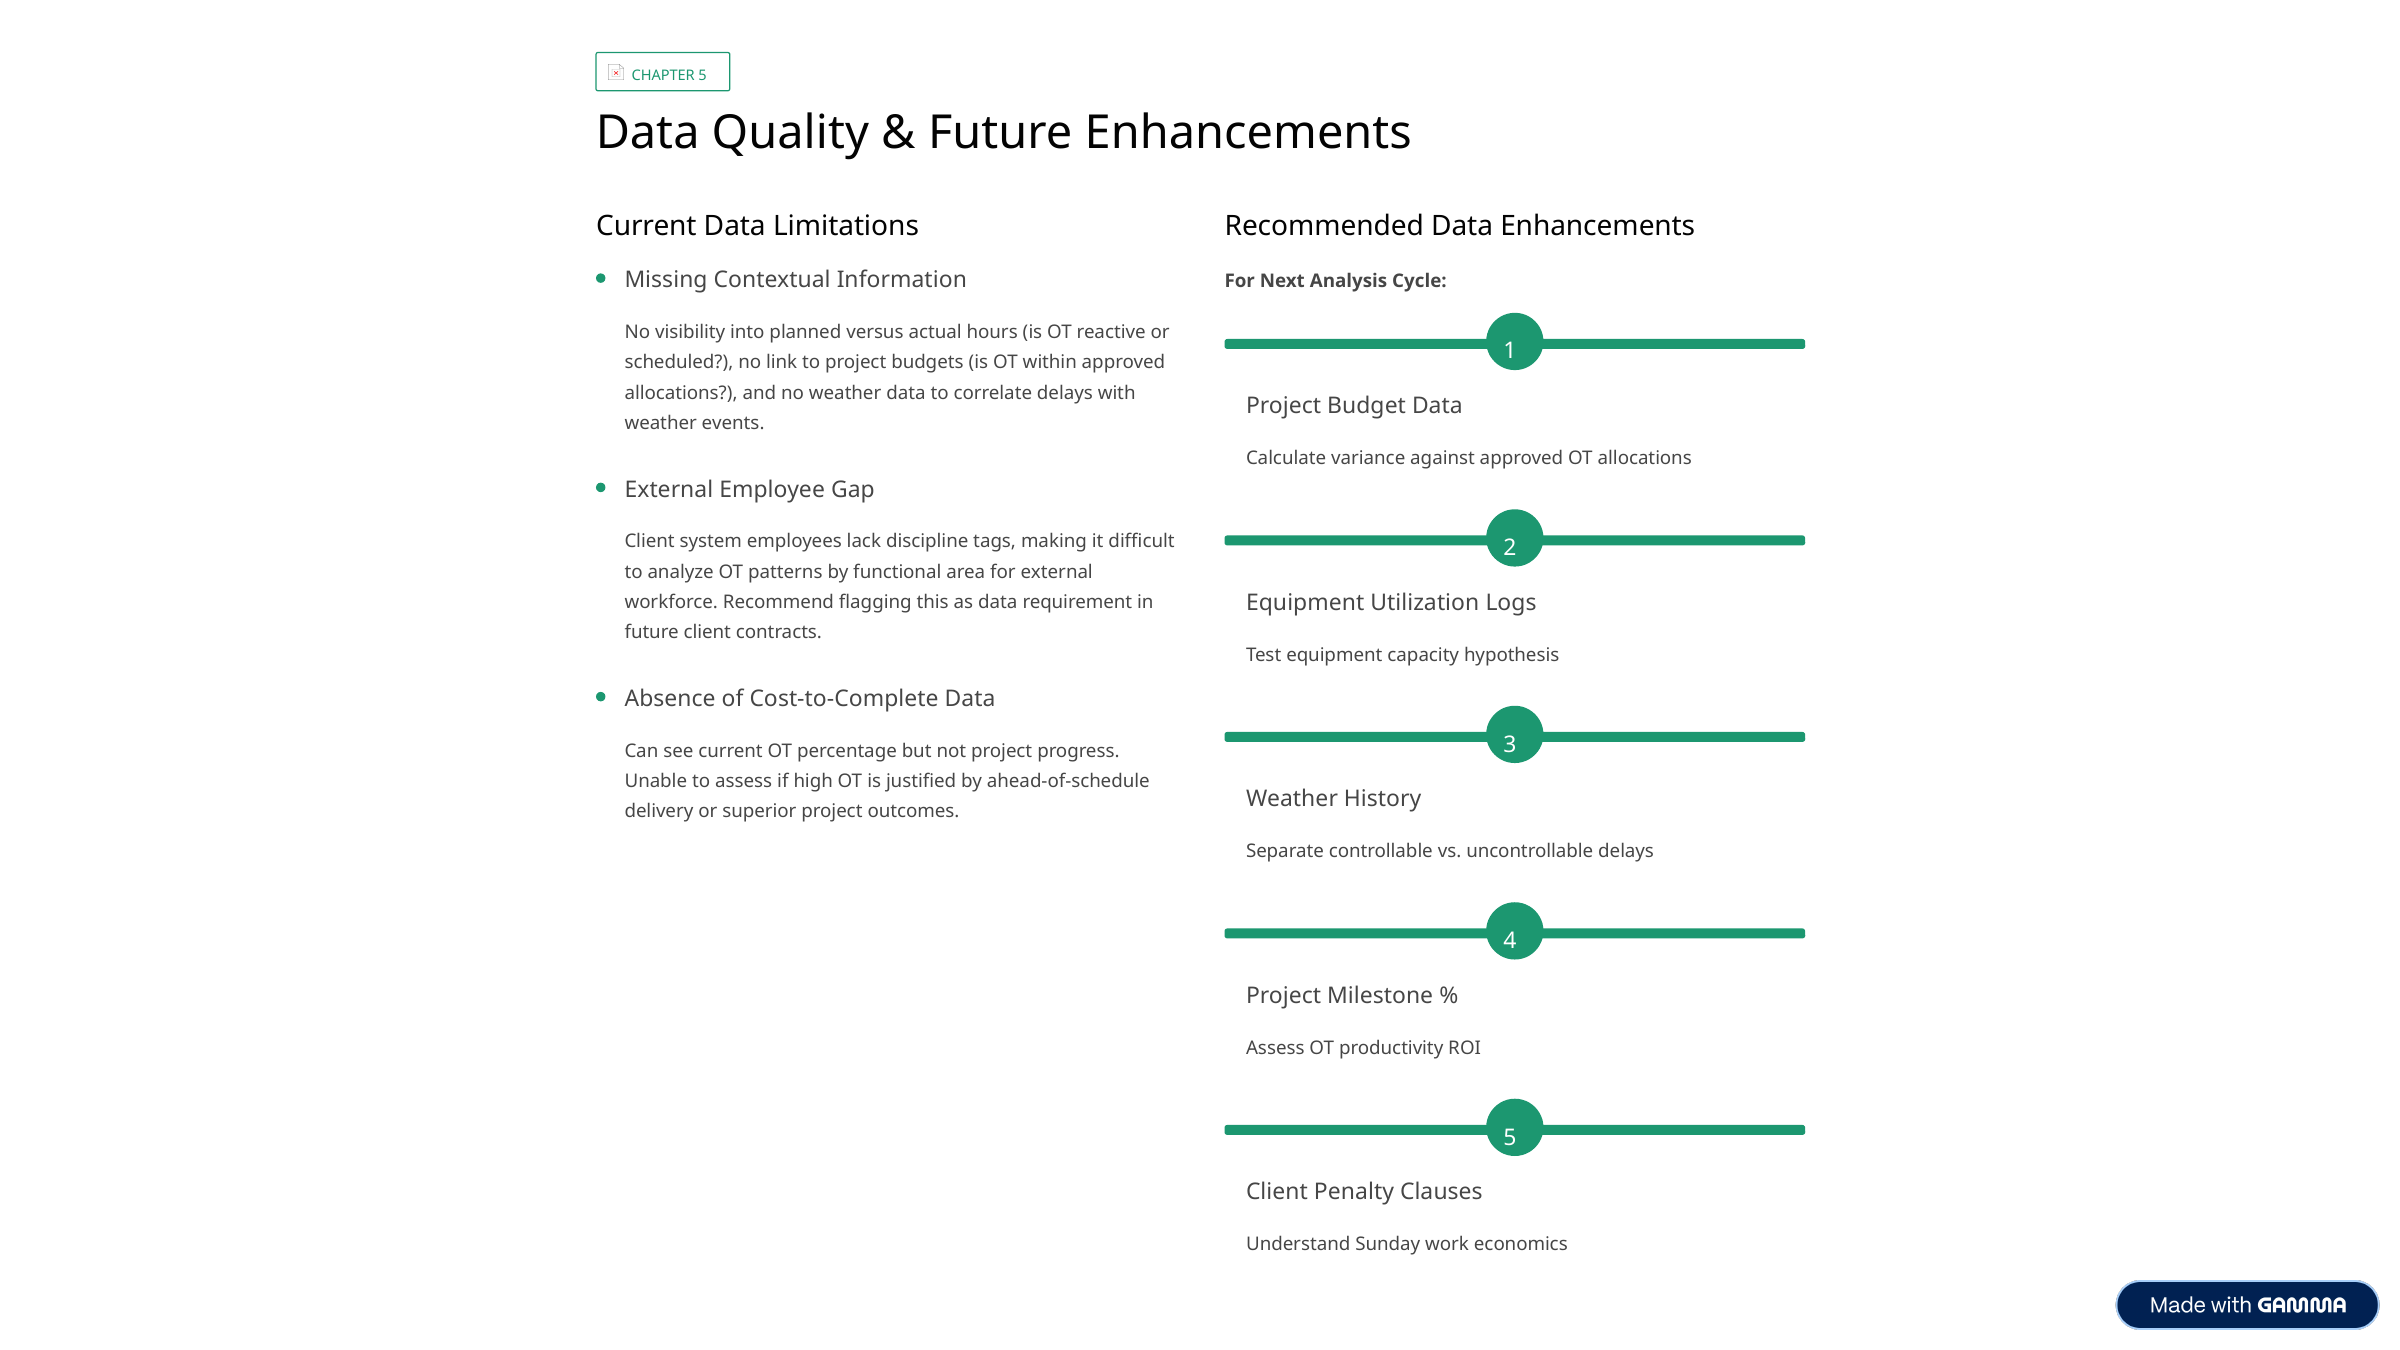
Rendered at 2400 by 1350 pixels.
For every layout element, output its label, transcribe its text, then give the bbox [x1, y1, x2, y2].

text_box Client system employees lack discipline tags, making it difficult to analyze OT patterns by functional area for external workforce. Recommend flagging this as data requirement in future client contracts. [624, 521, 1177, 644]
text_box [1224, 1135, 1806, 1277]
text_box Project Milestone % [1246, 978, 1485, 1009]
text_box Absence of Cost-to-Complete Data [624, 681, 1039, 712]
text_box Weather History [1246, 782, 1485, 812]
text_box Current Data Limitations [595, 205, 937, 242]
text_box [1486, 312, 1544, 371]
text_box Separate controllable vs. uncontrollable delays [1246, 831, 1784, 862]
text_box [595, 52, 730, 91]
text_box Equipment Utilization Logs [1246, 585, 1552, 616]
text_box Client Penalty Clauses [1246, 1175, 1503, 1205]
text_box [1543, 731, 1806, 742]
text_box 1 [1503, 327, 1527, 356]
text_box [1486, 902, 1544, 960]
text_box Missing Contextual Information [624, 263, 983, 293]
picture [608, 64, 624, 80]
text_box [1543, 928, 1806, 939]
text_box Project Budget Data [1246, 389, 1485, 419]
text_box [595, 273, 606, 283]
text_box [1224, 349, 1806, 491]
text_box Calculate variance against approved OT allocations [1246, 438, 1784, 469]
text_box [1224, 338, 1486, 349]
text_box Assess OT productivity ROI [1246, 1027, 1784, 1059]
text_box 5 [1503, 1113, 1527, 1142]
text_box [1486, 1098, 1544, 1157]
picture [2106, 1271, 2389, 1339]
text_box Test equipment capacity hypothesis [1246, 634, 1784, 666]
text_box CHAPTER 5 [631, 59, 718, 84]
text_box Can see current OT percentage but not project progress. Unable to assess if high OT is justified by ahead-of-schedule delivery or superior project outcomes. [624, 730, 1177, 823]
text_box Recommended Data Enhancements [1224, 205, 1720, 242]
text_box [1224, 545, 1806, 687]
text_box [1486, 705, 1544, 764]
text_box 2 [1503, 523, 1527, 553]
text_box No visibility into planned versus actual hours (is OT reactive or scheduled?), no link to project budgets (is OT within approved allocations?), and no weather data to correlate delays with weather events. [624, 312, 1177, 435]
text_box [1224, 535, 1487, 546]
text_box [595, 482, 606, 493]
text_box External Employee Gap [624, 472, 890, 503]
text_box Data Quality & Future Enhancements [595, 98, 1449, 159]
text_box [1486, 509, 1544, 567]
text_box [1543, 338, 1806, 349]
text_box [595, 691, 606, 702]
text_box Understand Sunday work economics [1246, 1224, 1784, 1255]
text_box [1224, 731, 1486, 742]
text_box [1224, 938, 1806, 1080]
text_box For Next Analysis Cycle: [1224, 260, 1806, 292]
text_box [1543, 535, 1806, 546]
text_box [1224, 742, 1806, 884]
text_box [1224, 928, 1487, 939]
text_box [1224, 1124, 1486, 1135]
text_box 4 [1503, 916, 1527, 946]
text_box 3 [1503, 720, 1527, 749]
text_box [1543, 1124, 1806, 1135]
